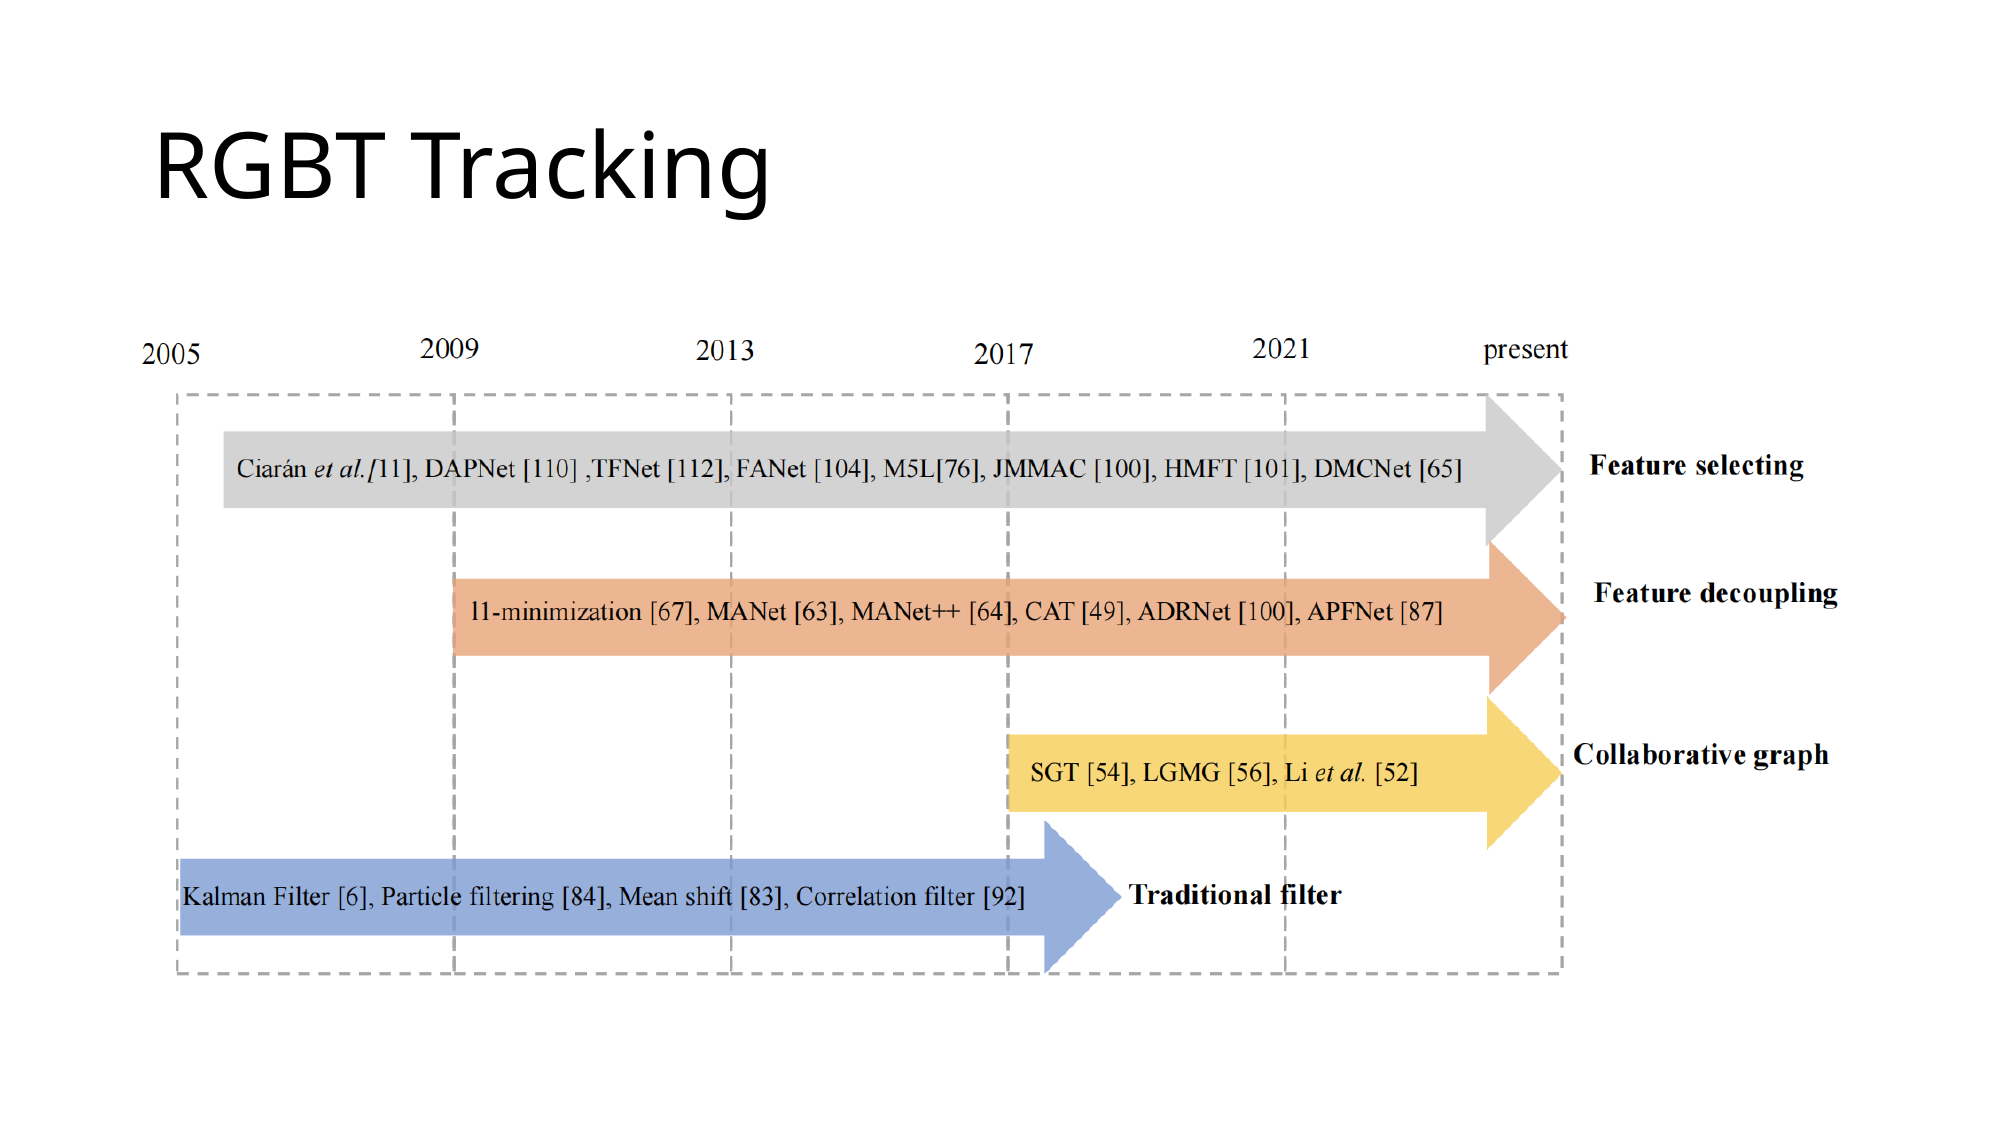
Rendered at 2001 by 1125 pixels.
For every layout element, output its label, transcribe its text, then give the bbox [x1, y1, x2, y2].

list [137, 333, 1863, 979]
title RGBT Tracking [137, 59, 1863, 278]
